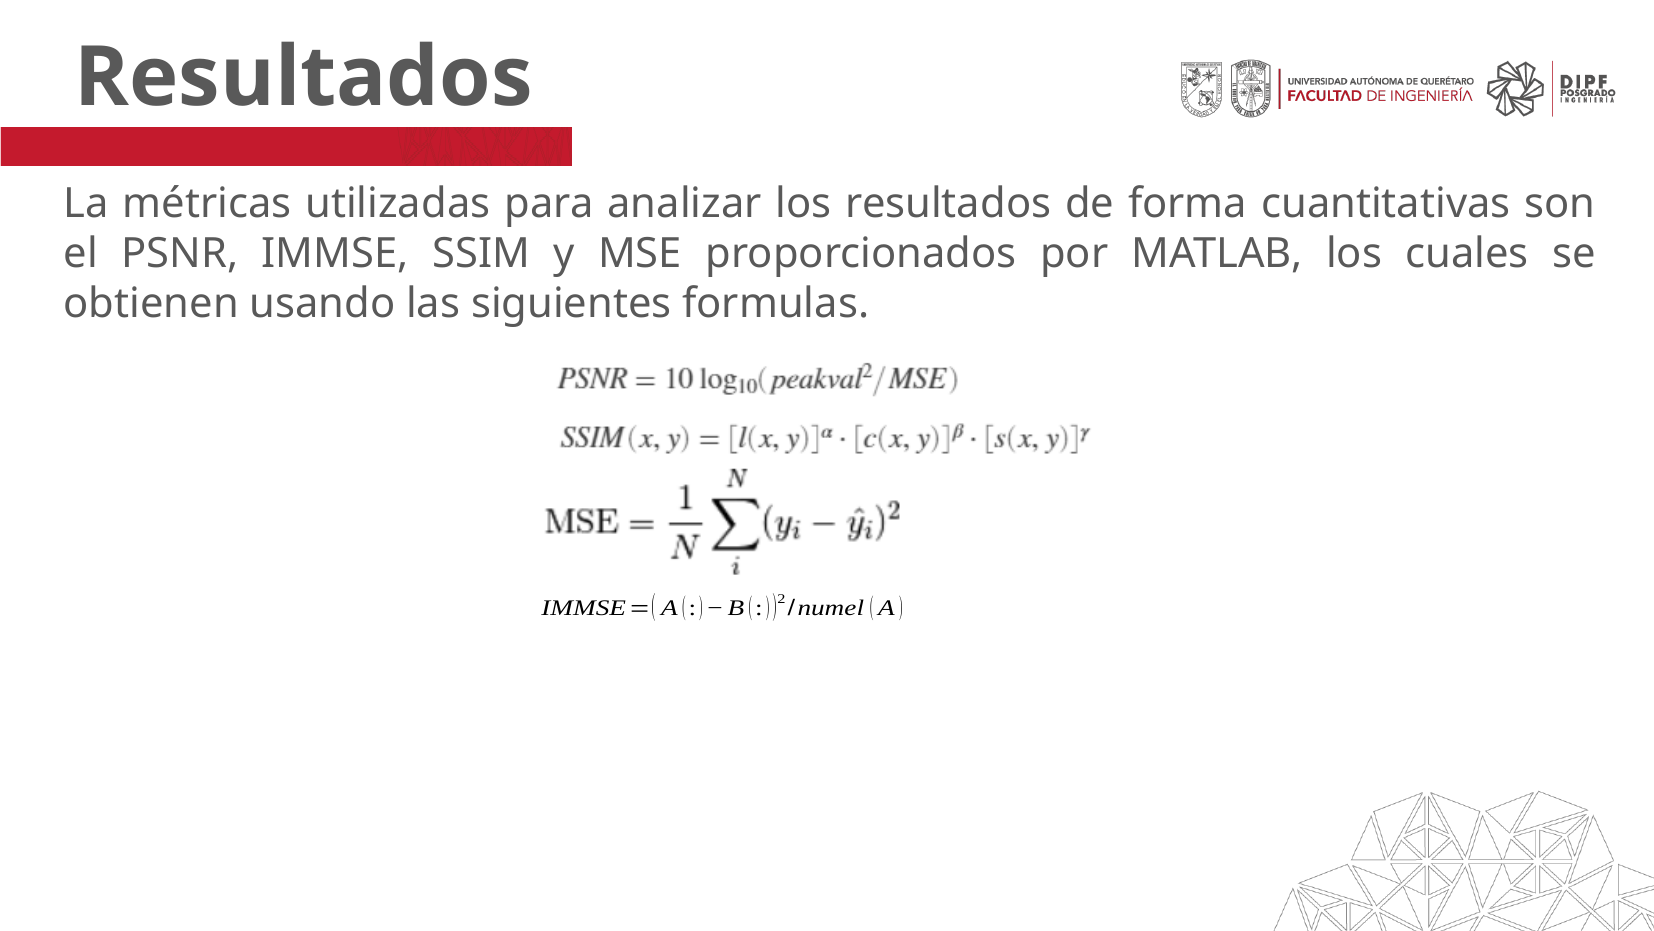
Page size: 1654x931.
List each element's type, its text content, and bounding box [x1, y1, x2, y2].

picture [1257, 781, 1654, 931]
text_box La métricas utilizadas para analizar los resultados de forma cuantitativas son el PSNR, IMMSE, SSIM y MSE proporcionados por MATLAB, los cuales se obtienen usando las siguientes formulas. [48, 168, 1612, 333]
picture [546, 354, 975, 410]
picture [0, 127, 572, 167]
picture [542, 418, 1106, 586]
picture [1176, 54, 1620, 133]
text_box Resultados [54, 11, 572, 127]
